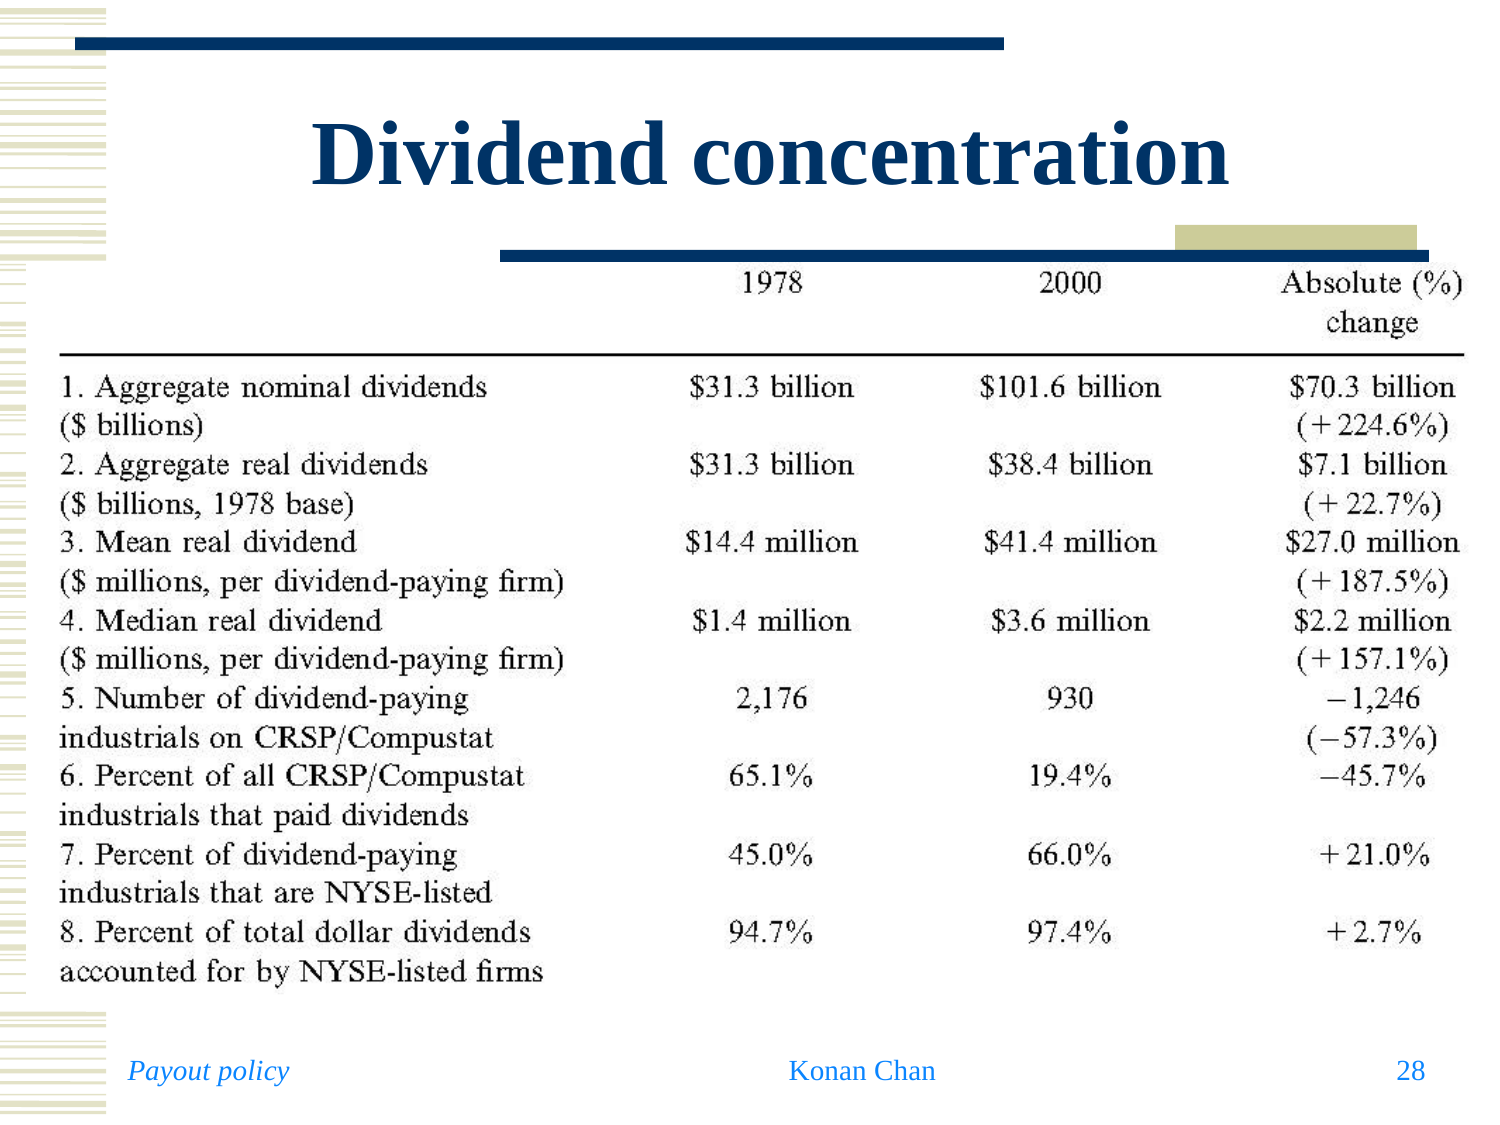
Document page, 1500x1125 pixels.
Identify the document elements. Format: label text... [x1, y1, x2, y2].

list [26, 262, 1470, 1001]
slide_number Payout policy [112, 1032, 638, 1105]
slide_number 28 [1080, 1032, 1442, 1105]
footer Konan Chan [674, 1032, 1051, 1105]
title Dividend concentration [106, 62, 1438, 250]
